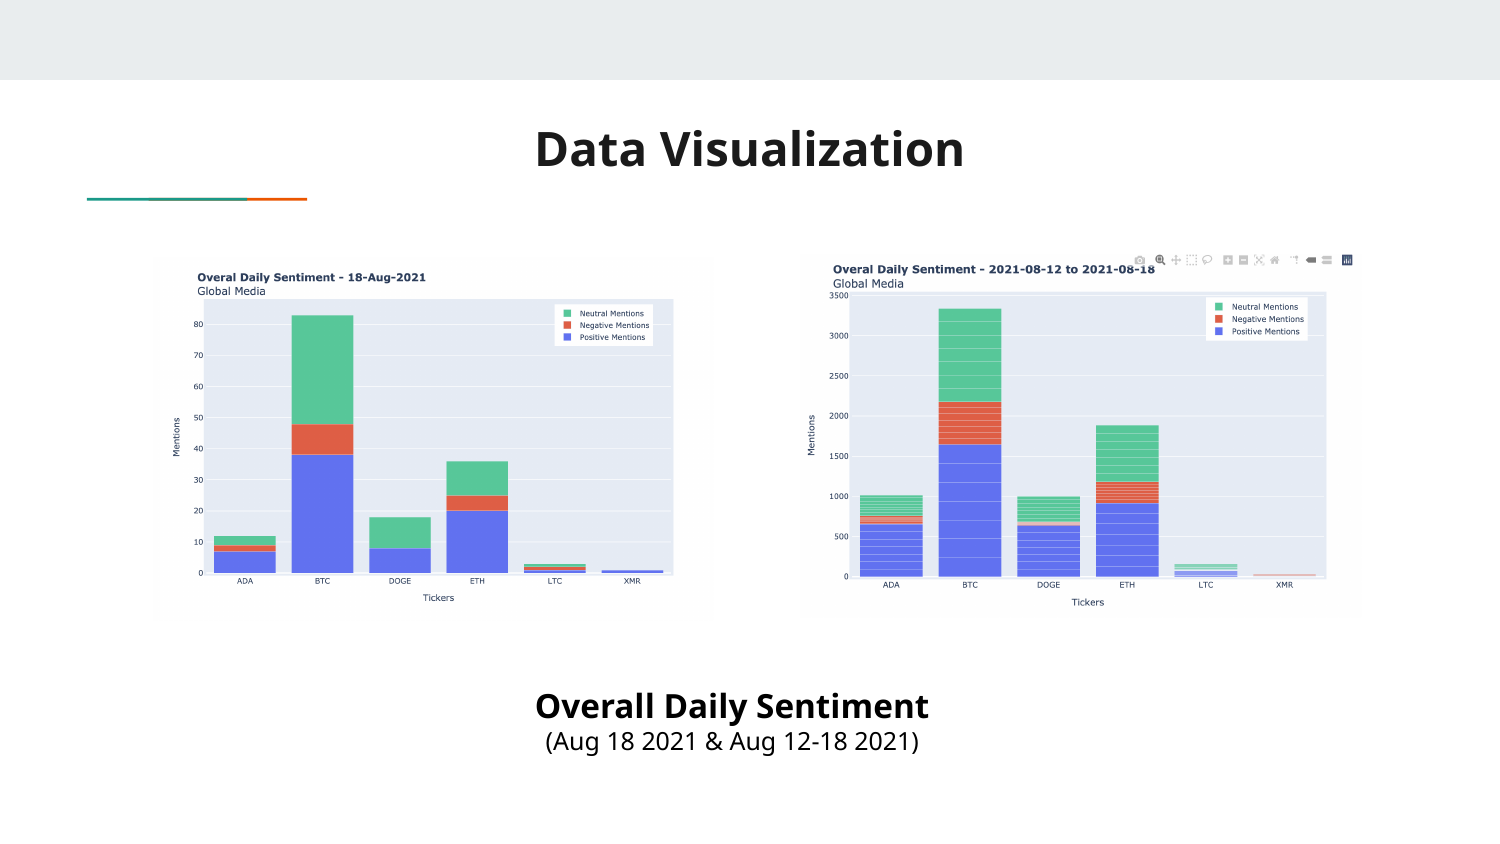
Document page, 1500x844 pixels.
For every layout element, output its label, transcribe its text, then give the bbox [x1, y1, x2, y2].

picture [153, 256, 714, 621]
title Data Visualization [119, 103, 1381, 192]
text_box Overall Daily Sentiment (Aug 18 2021 & Aug 12-18 2021) [451, 670, 1014, 771]
picture [799, 253, 1363, 618]
